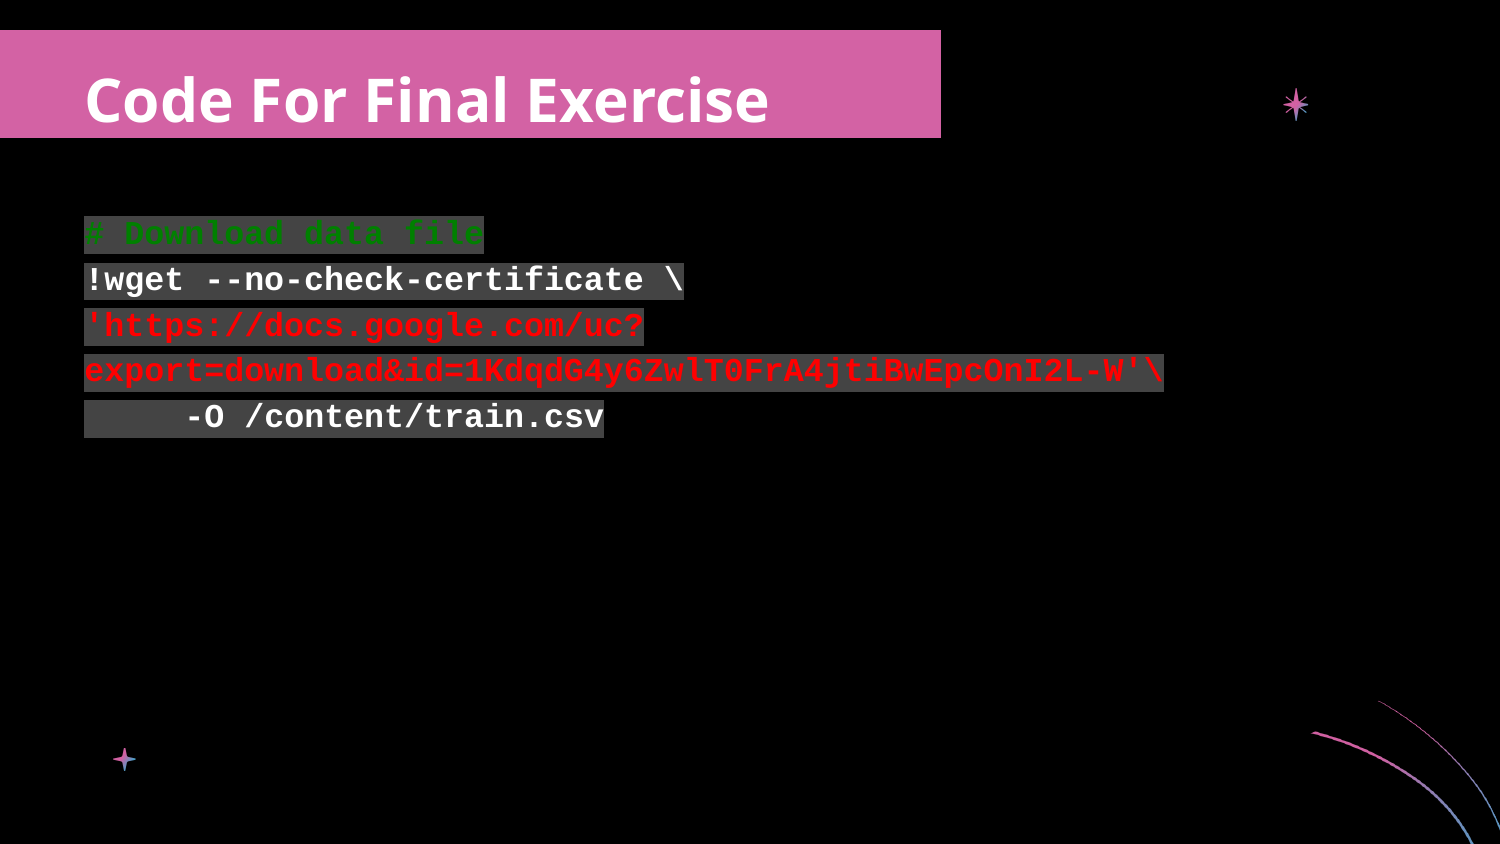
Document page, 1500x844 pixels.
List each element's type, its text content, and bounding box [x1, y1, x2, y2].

text_box [1246, 676, 1500, 844]
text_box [0, 20, 942, 139]
text_box [1283, 88, 1309, 121]
text_box [113, 748, 136, 771]
text_box # Download data file !wget --no-check-certificate \ 'https://docs.google.com/uc?export=download&id=1KdqdG4y6ZwlT0FrA4jtiBwEpcOnI2L-W'\ -O /content/train.csv [84, 204, 1368, 435]
